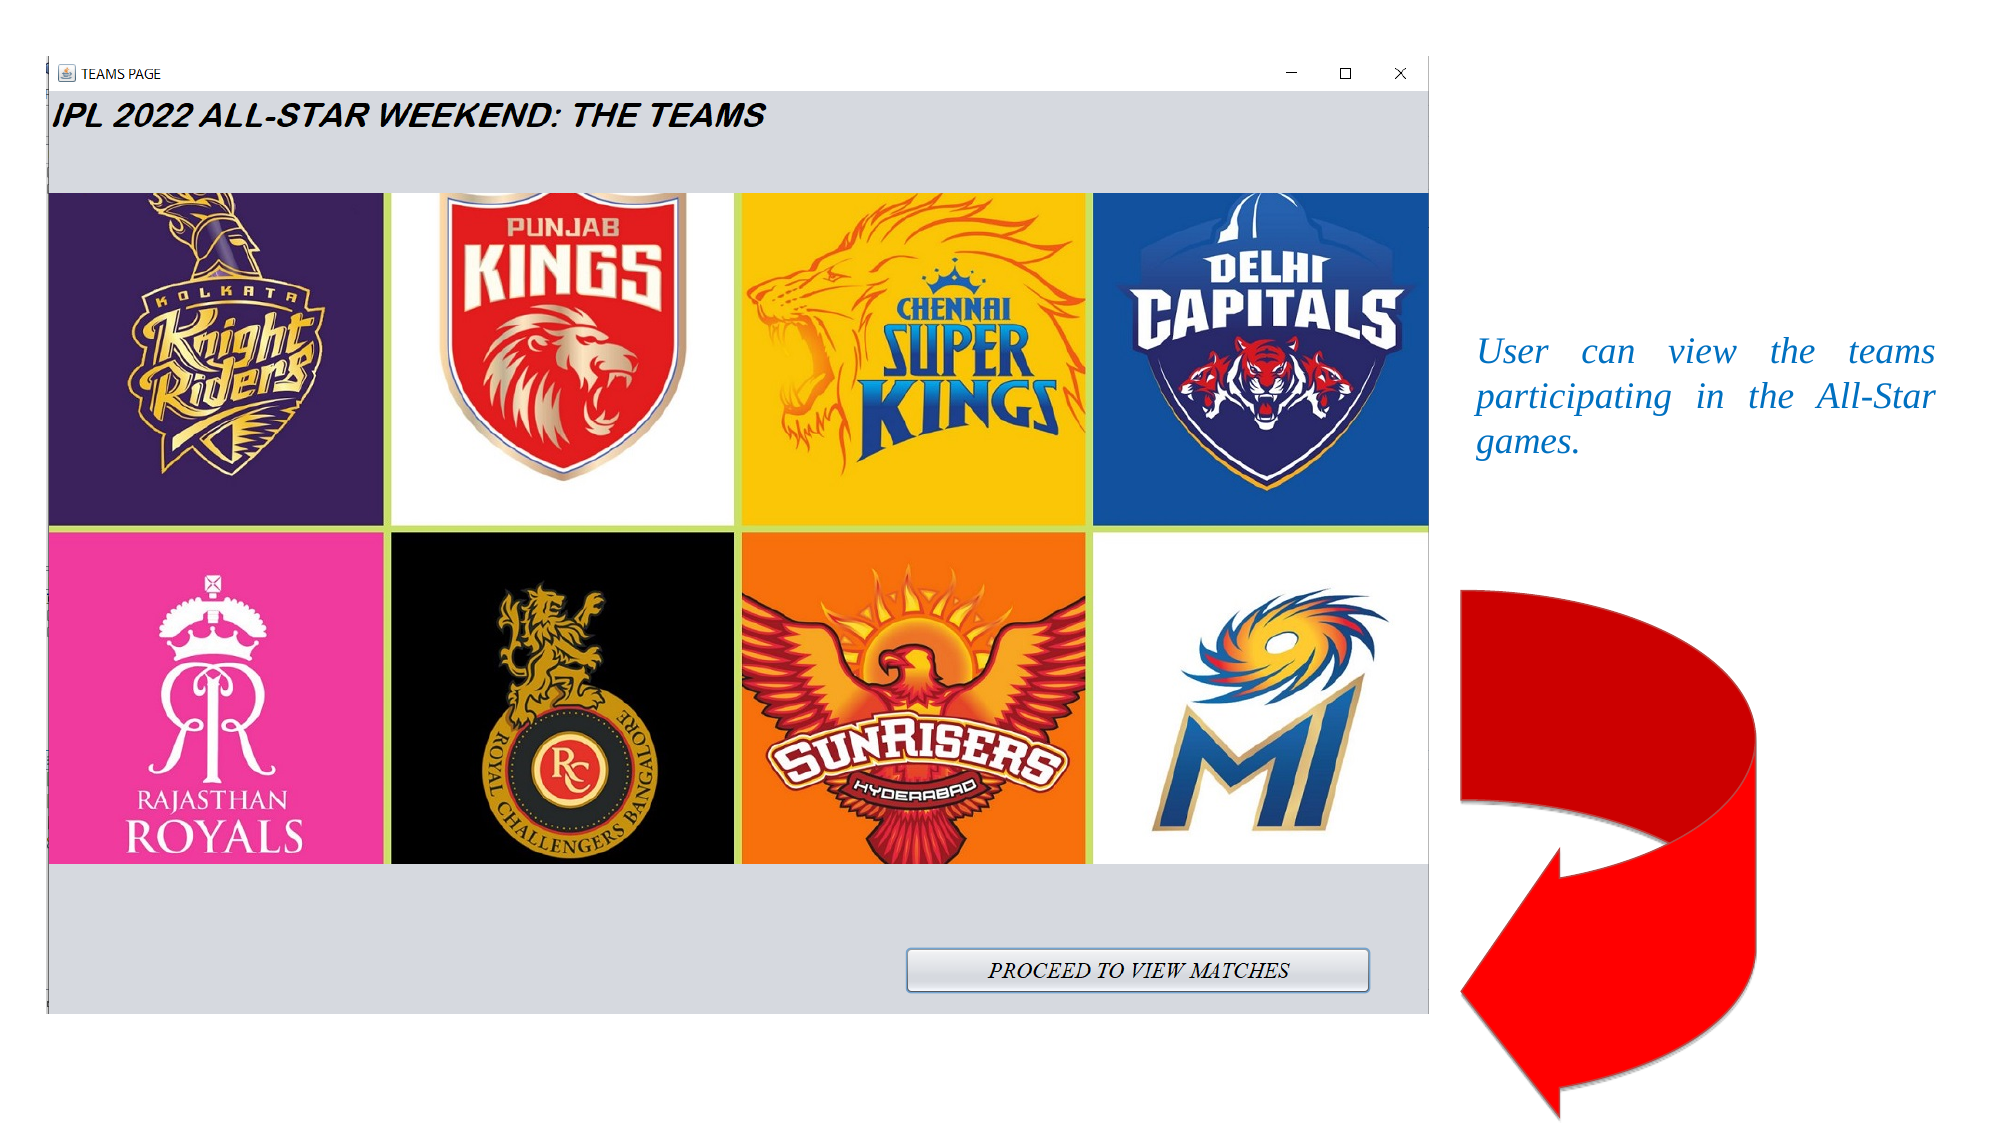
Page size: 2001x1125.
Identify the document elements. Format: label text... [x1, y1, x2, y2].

picture [46, 56, 1429, 1014]
text_box User can view the teams participating in the All-Star games. [1461, 318, 1952, 469]
text_box [1461, 590, 1756, 1117]
